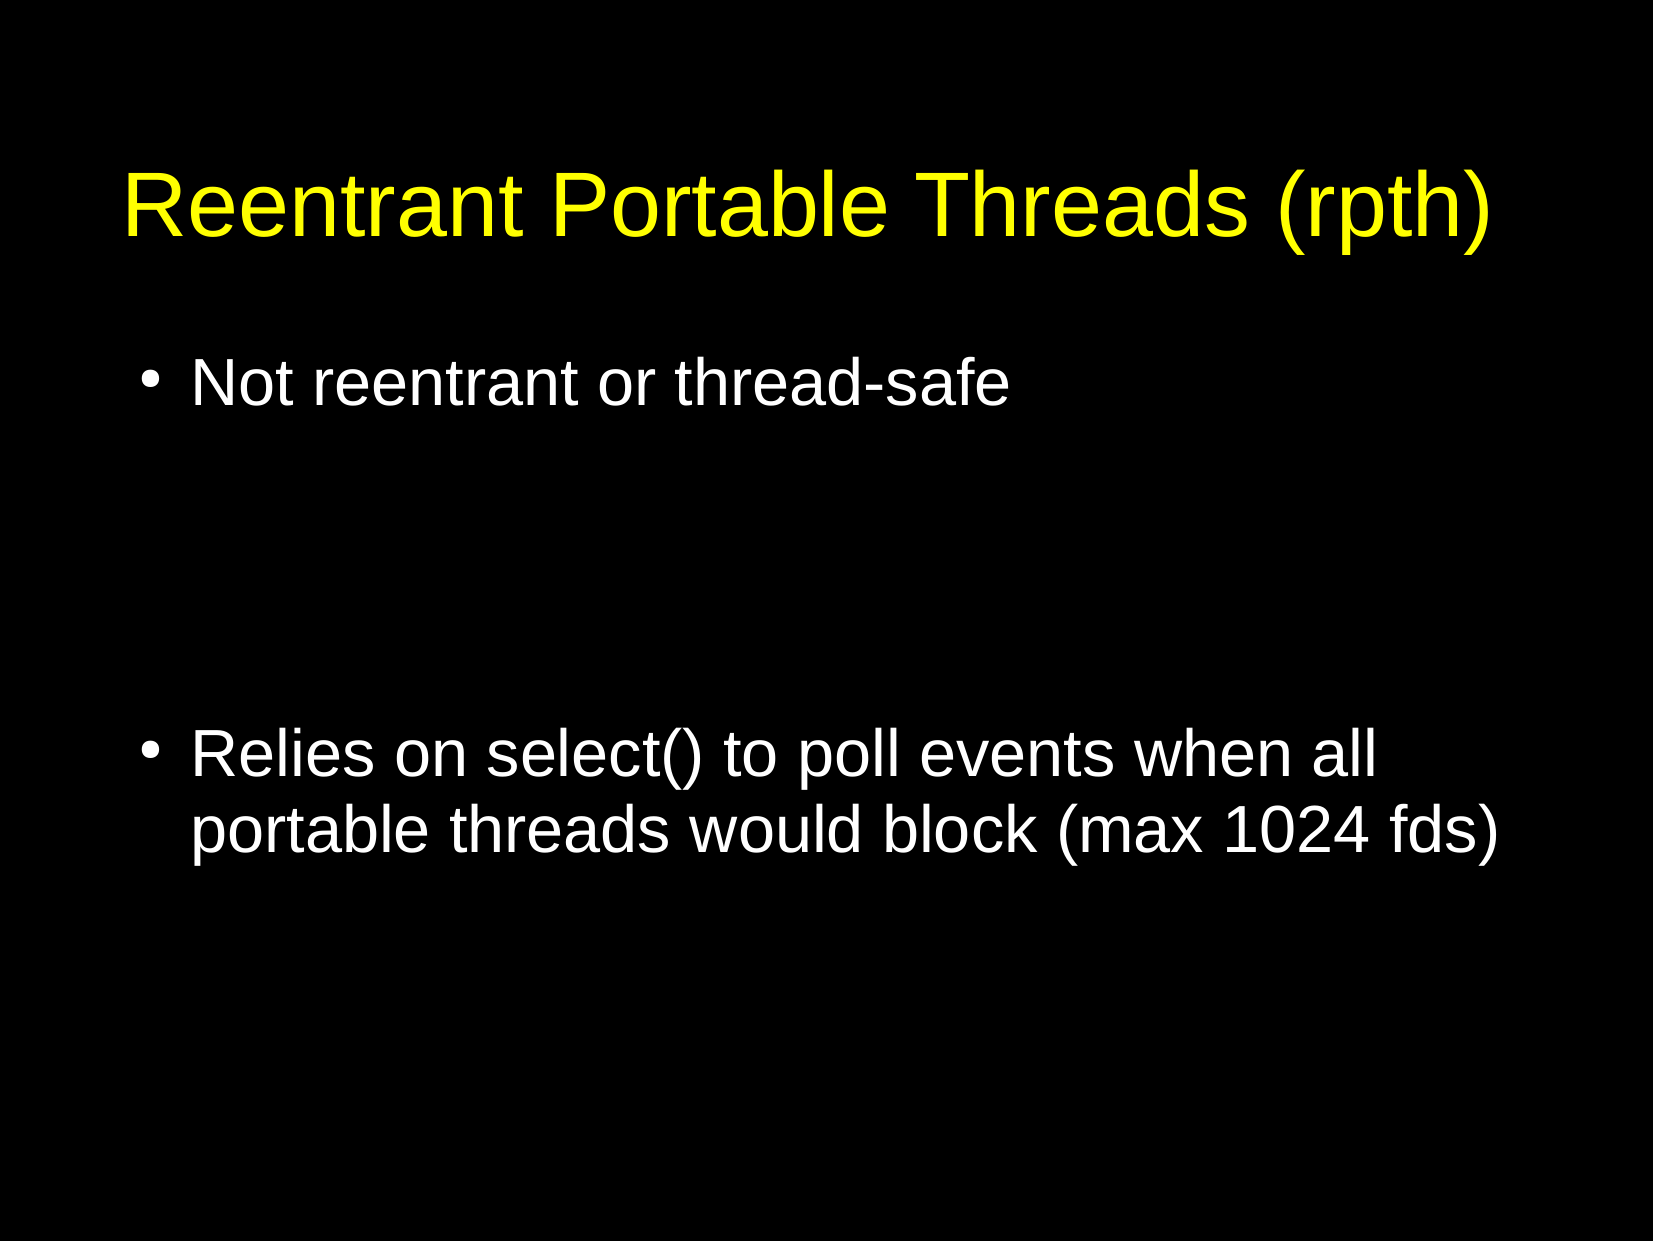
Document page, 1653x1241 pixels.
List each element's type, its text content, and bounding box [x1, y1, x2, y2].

list Not reentrant or thread-safe Relies on select() to poll events when all portable threads would block (max 1024 fds) [121, 344, 1532, 1125]
title Reentrant Portable Threads (rpth) [121, 102, 1532, 309]
